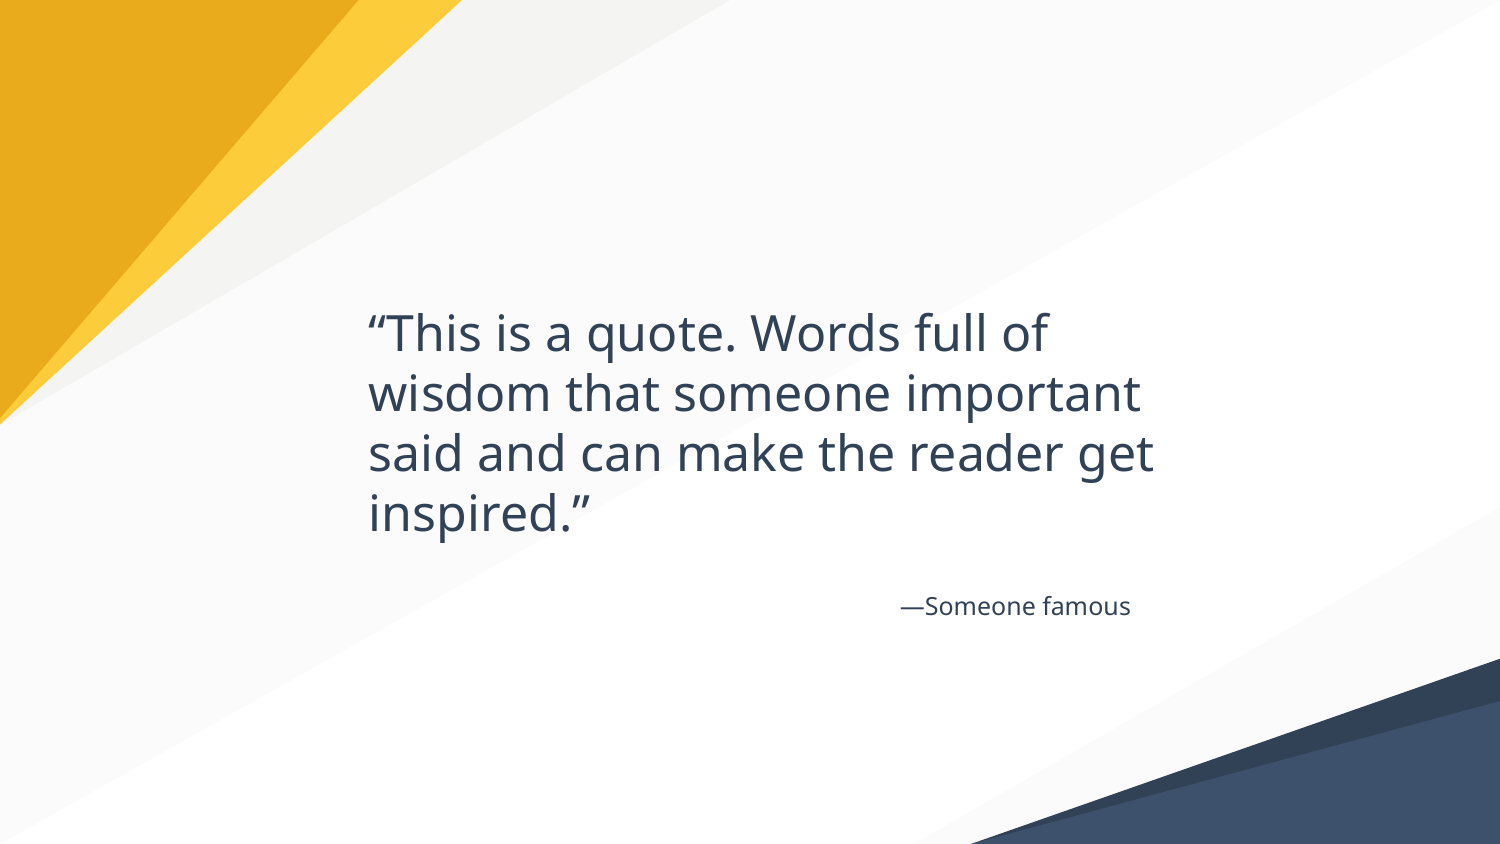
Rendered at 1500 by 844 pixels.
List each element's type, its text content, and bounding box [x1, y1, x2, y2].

title “This is a quote. Words full of wisdom that someone important said and can make the reader get inspired.” [353, 304, 1188, 540]
title —Someone famous [364, 561, 1147, 636]
